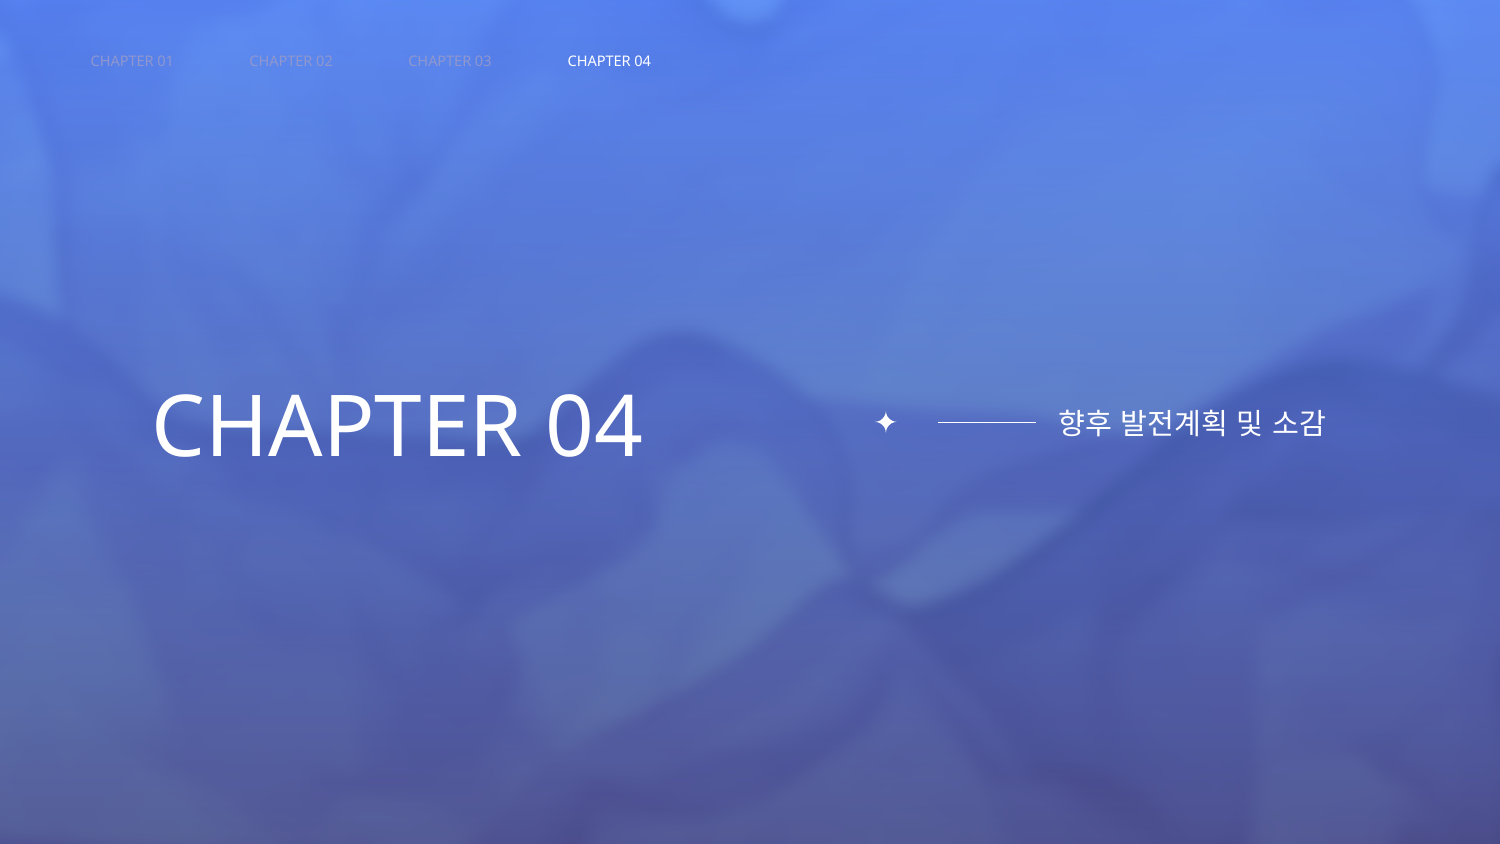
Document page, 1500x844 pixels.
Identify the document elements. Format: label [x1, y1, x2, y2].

picture [0, 0, 1500, 844]
text_box [150, 364, 1350, 481]
text_box [90, 46, 680, 76]
